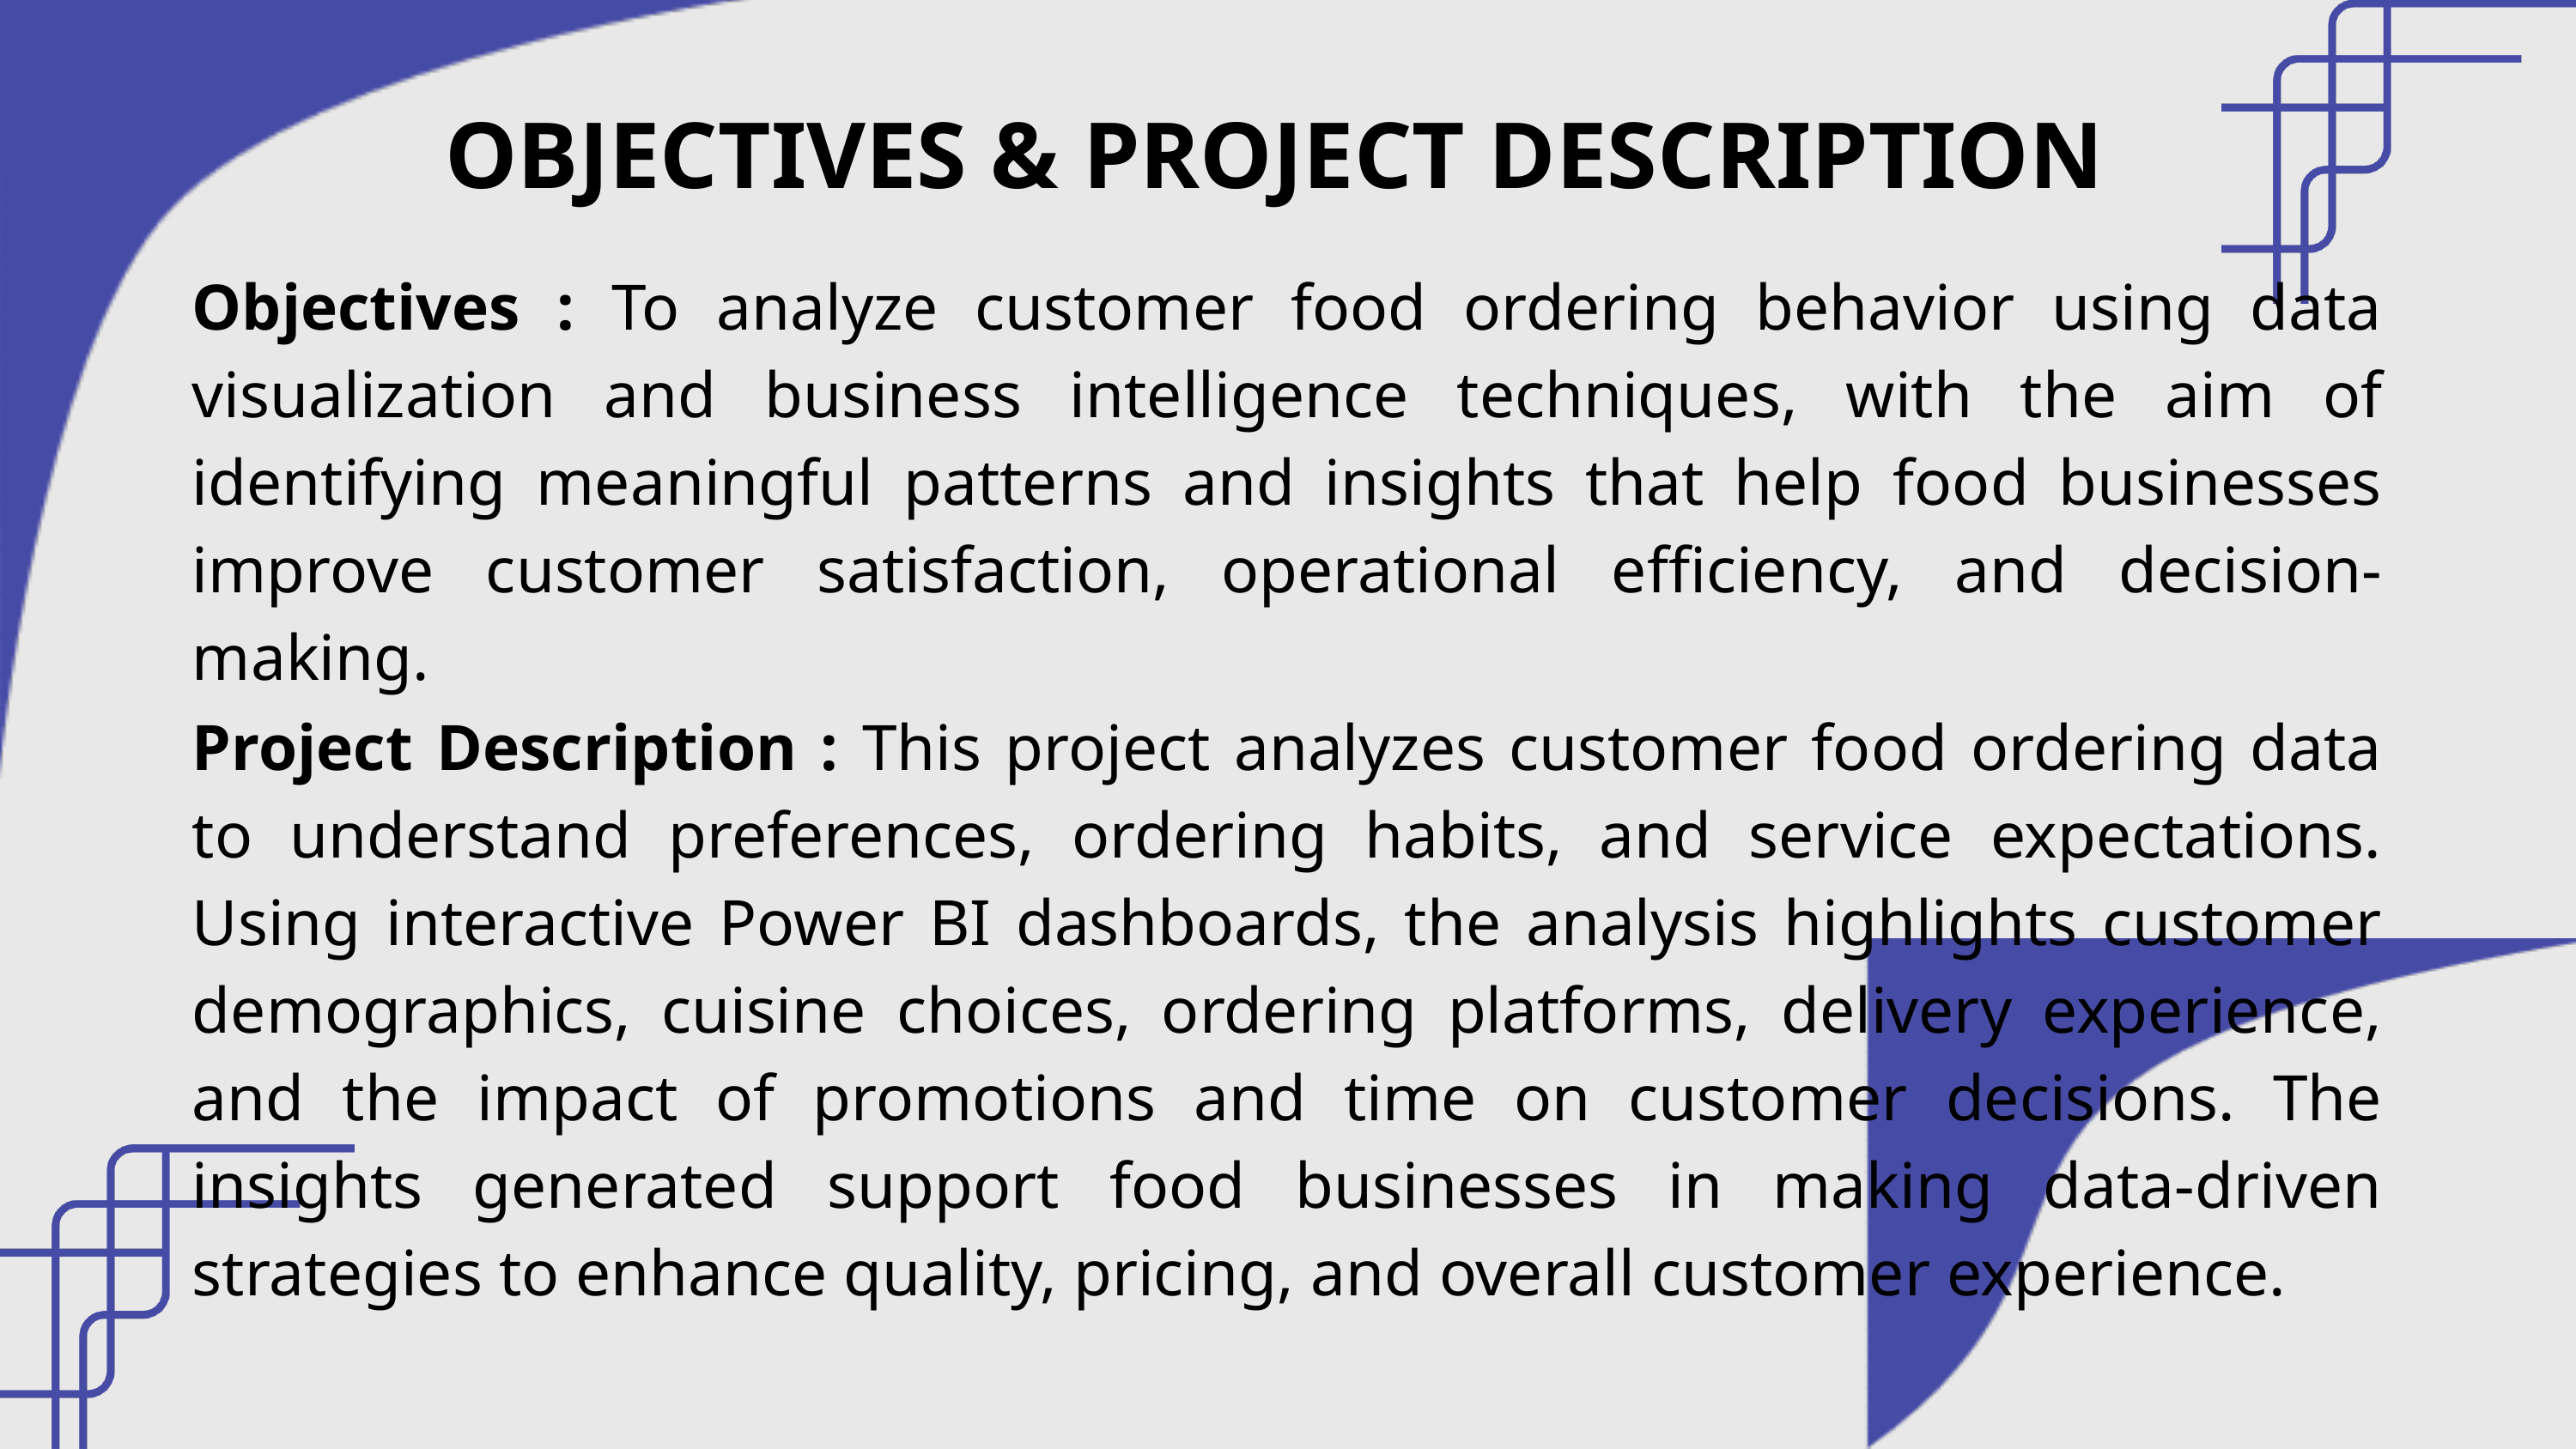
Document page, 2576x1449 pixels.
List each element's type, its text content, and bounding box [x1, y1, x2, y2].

text_box Project Description : This project analyzes customer food ordering data to understand preferences, ordering habits, and service expectations. Using interactive Power BI dashboards, the analysis highlights customer demographics, cuisine choices, ordering platforms, delivery experience, and the impact of promotions and time on customer decisions. The insights generated support food businesses in making data-driven strategies to enhance quality, pricing, and overall customer experience. [191, 694, 2384, 1309]
text_box [0, 0, 751, 779]
text_box [1835, 938, 2576, 1449]
text_box [2221, 0, 2576, 304]
text_box OBJECTIVES & PROJECT DESCRIPTION [416, 79, 2134, 207]
text_box [0, 1144, 355, 1449]
text_box Objectives : To analyze customer food ordering behavior using data visualization and business intelligence techniques, with the aim of identifying meaningful patterns and insights that help food businesses improve customer satisfaction, operational efficiency, and decision-making. [191, 254, 2384, 694]
